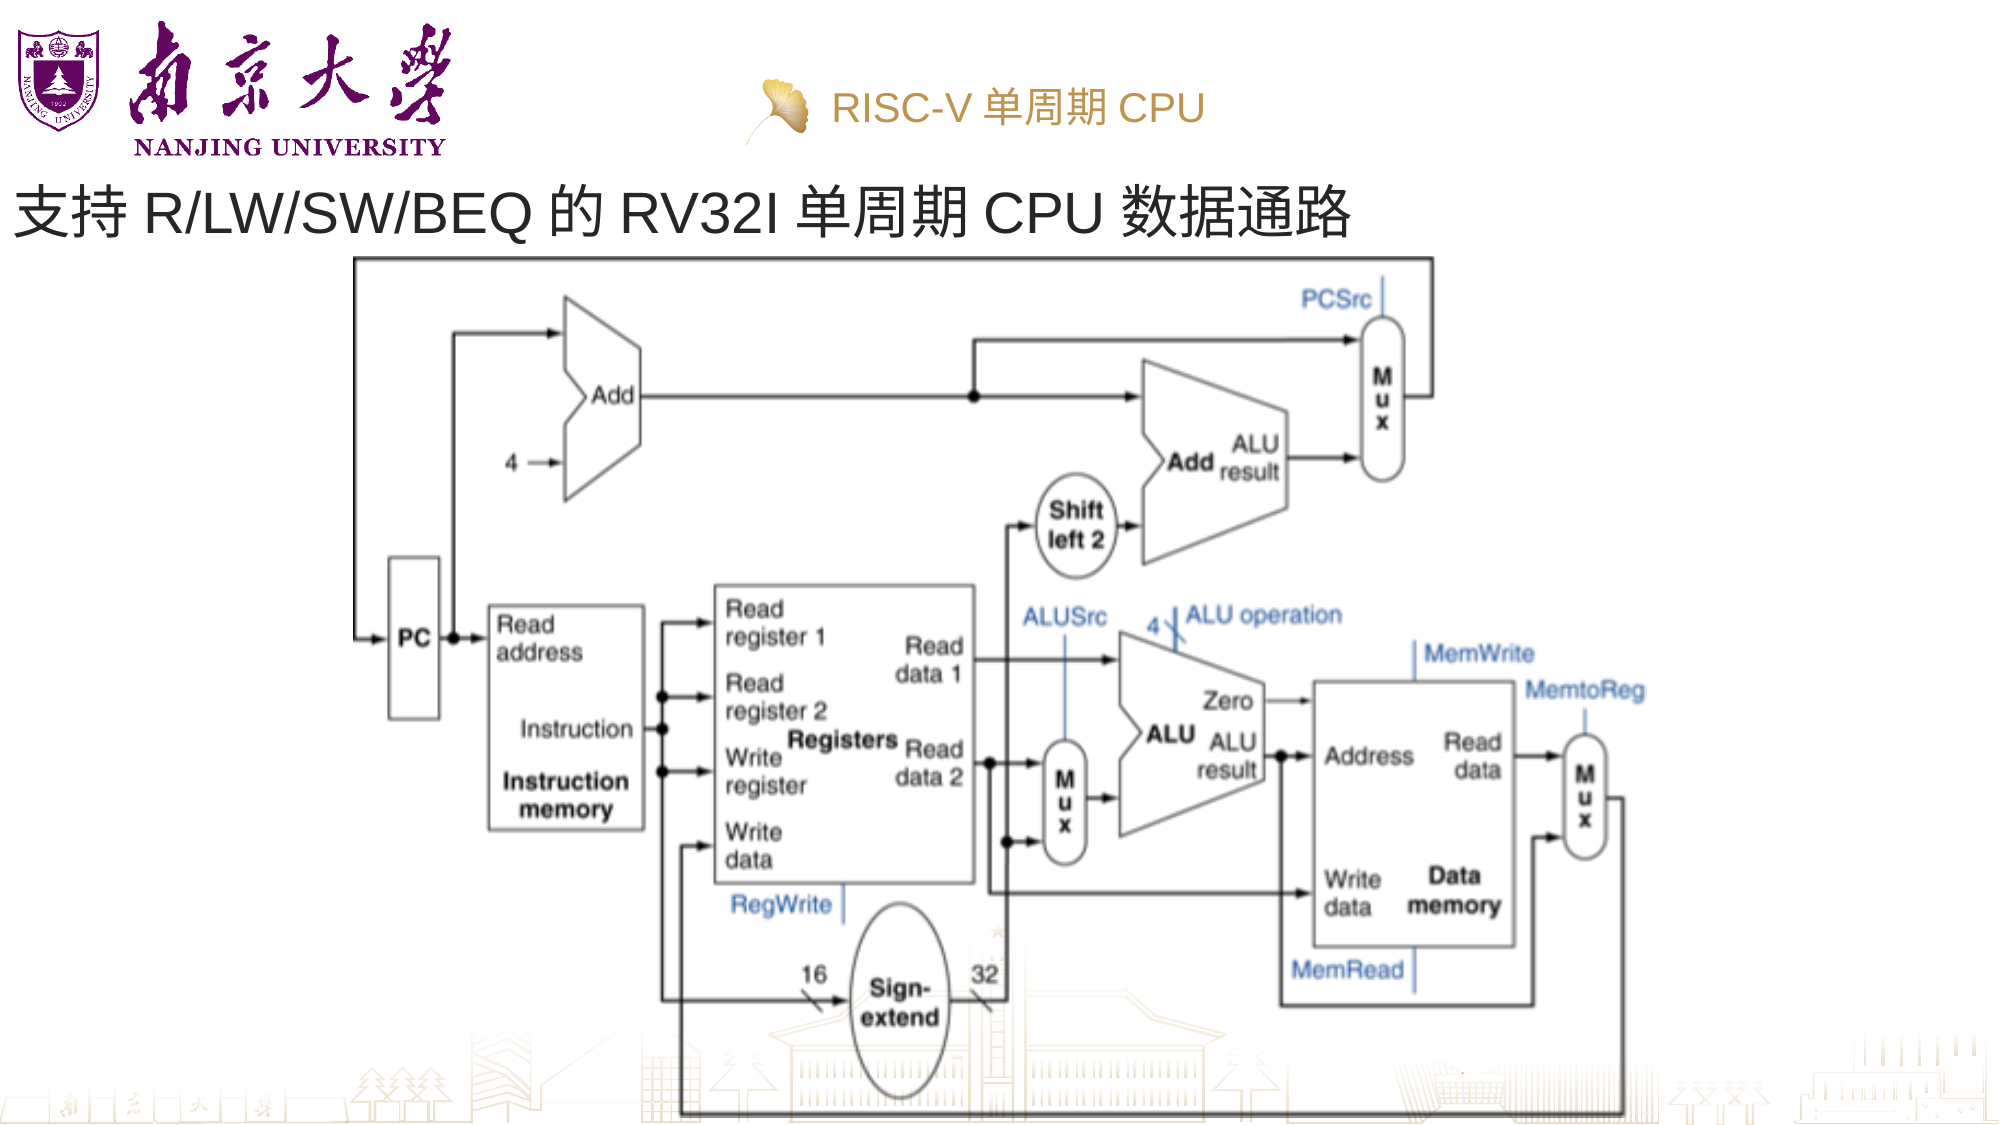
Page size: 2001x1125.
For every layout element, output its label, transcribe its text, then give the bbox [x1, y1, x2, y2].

picture [731, 64, 830, 150]
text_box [32, 150, 1334, 461]
text_box RISC-V单周期CPU [816, 73, 1327, 139]
picture [18, 21, 451, 160]
picture [353, 256, 1647, 1118]
